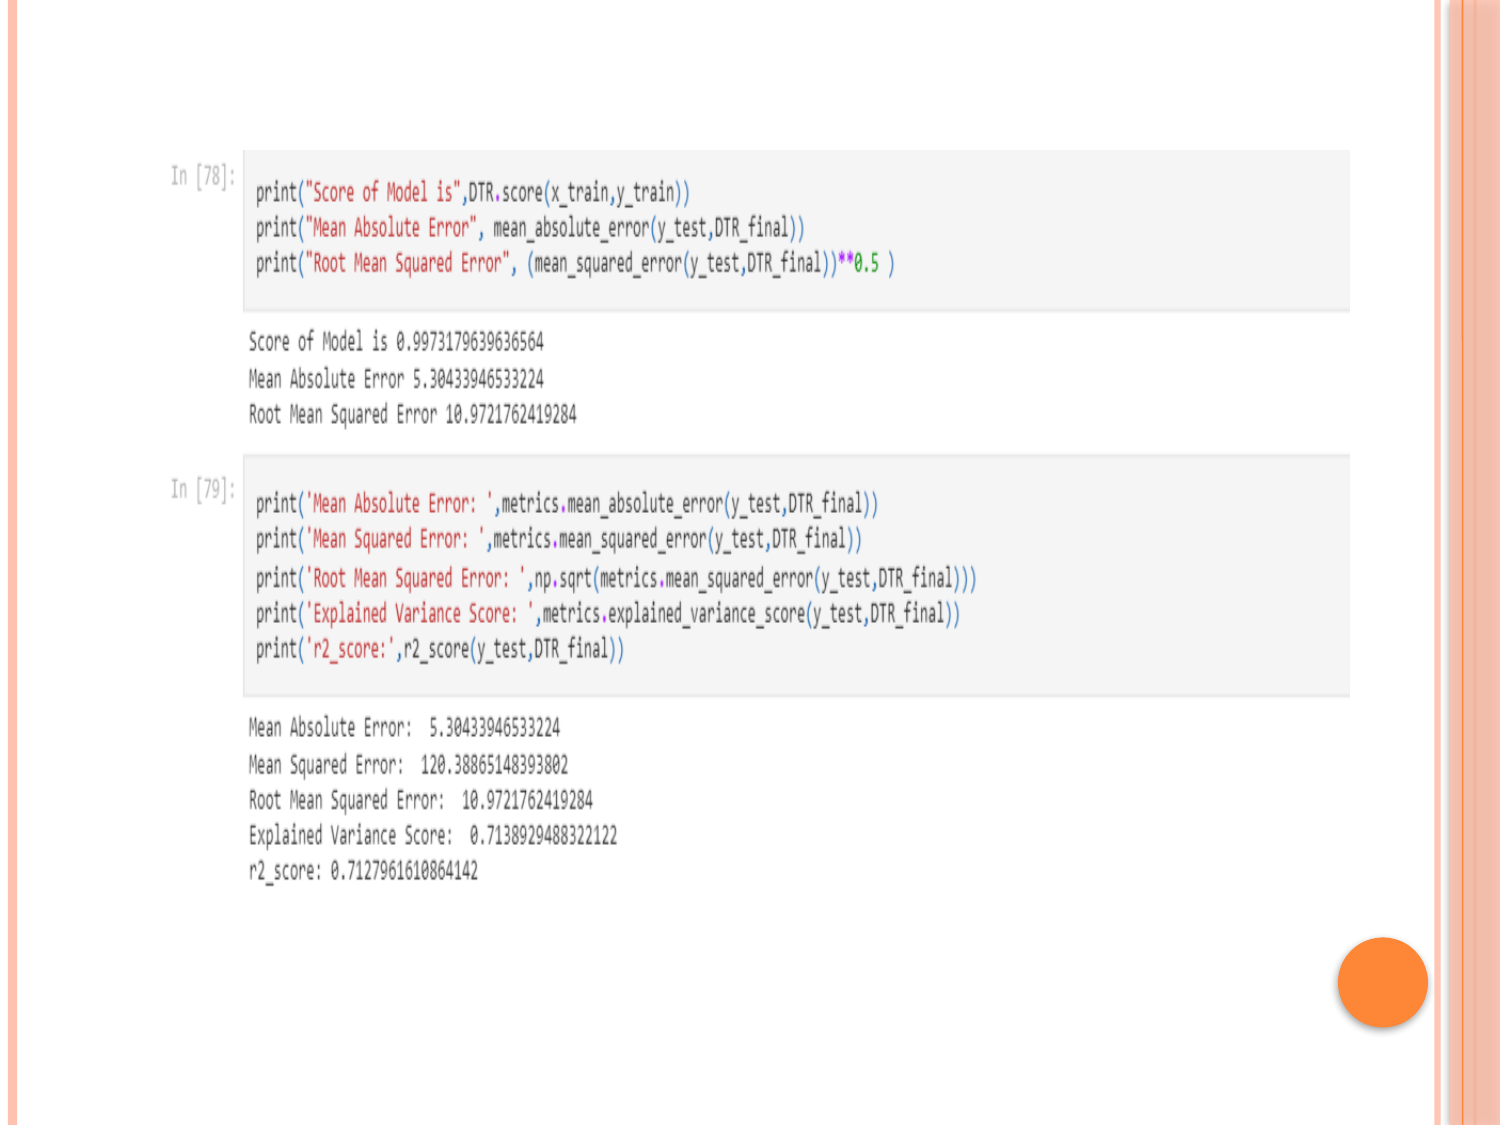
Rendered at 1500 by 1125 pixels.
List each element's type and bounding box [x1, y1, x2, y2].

picture [161, 149, 1351, 913]
